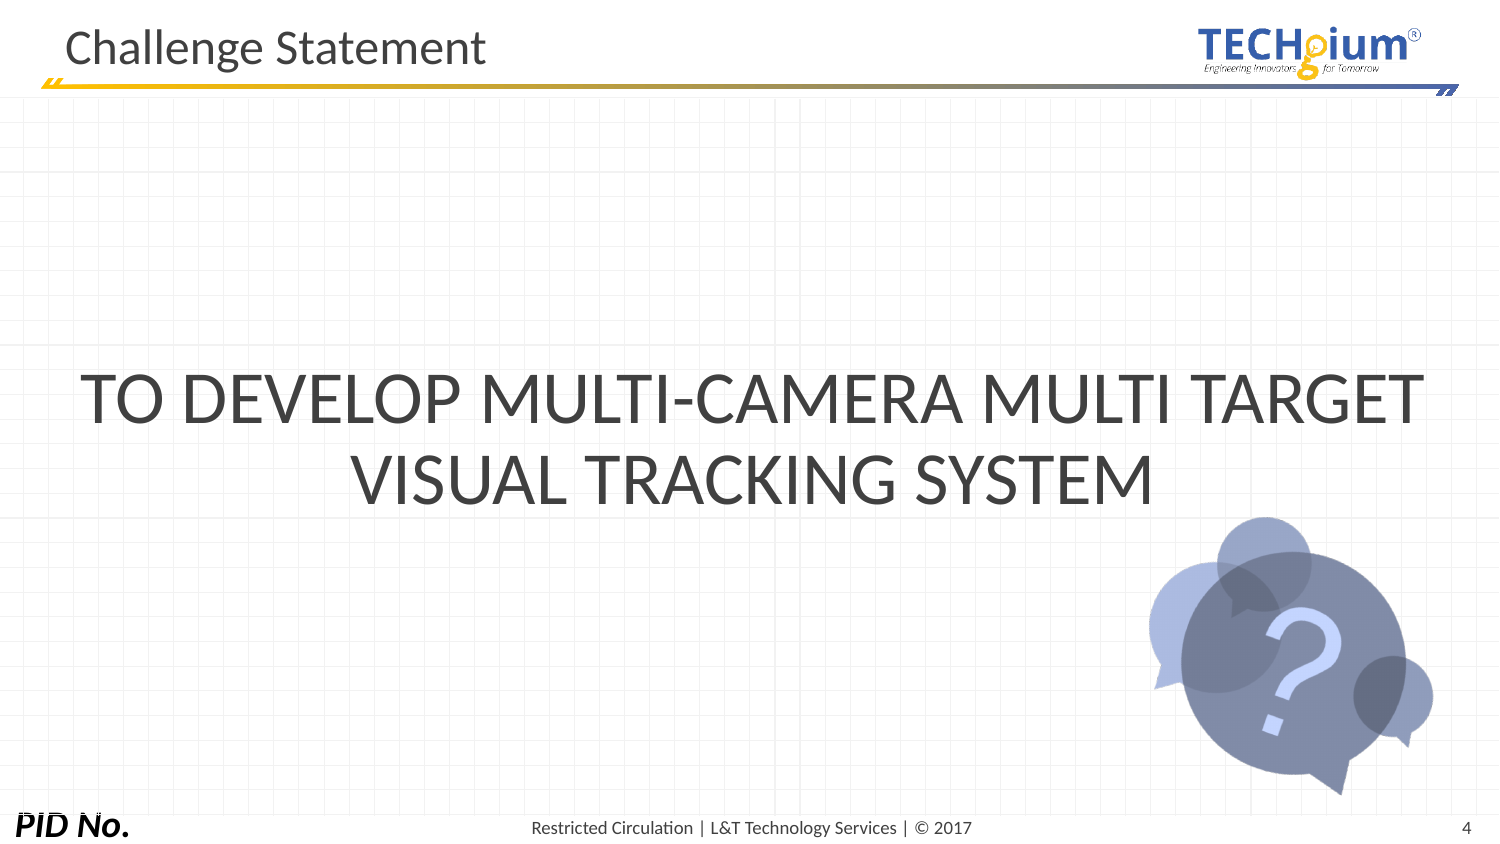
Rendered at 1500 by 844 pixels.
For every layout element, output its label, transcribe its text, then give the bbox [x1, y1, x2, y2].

picture [1129, 494, 1455, 823]
title Challenge Statement [50, 0, 1450, 83]
list TO DEVELOP MULTI-CAMERA MULTI TARGET VISUAL TRACKING SYSTEM [50, 353, 1457, 844]
